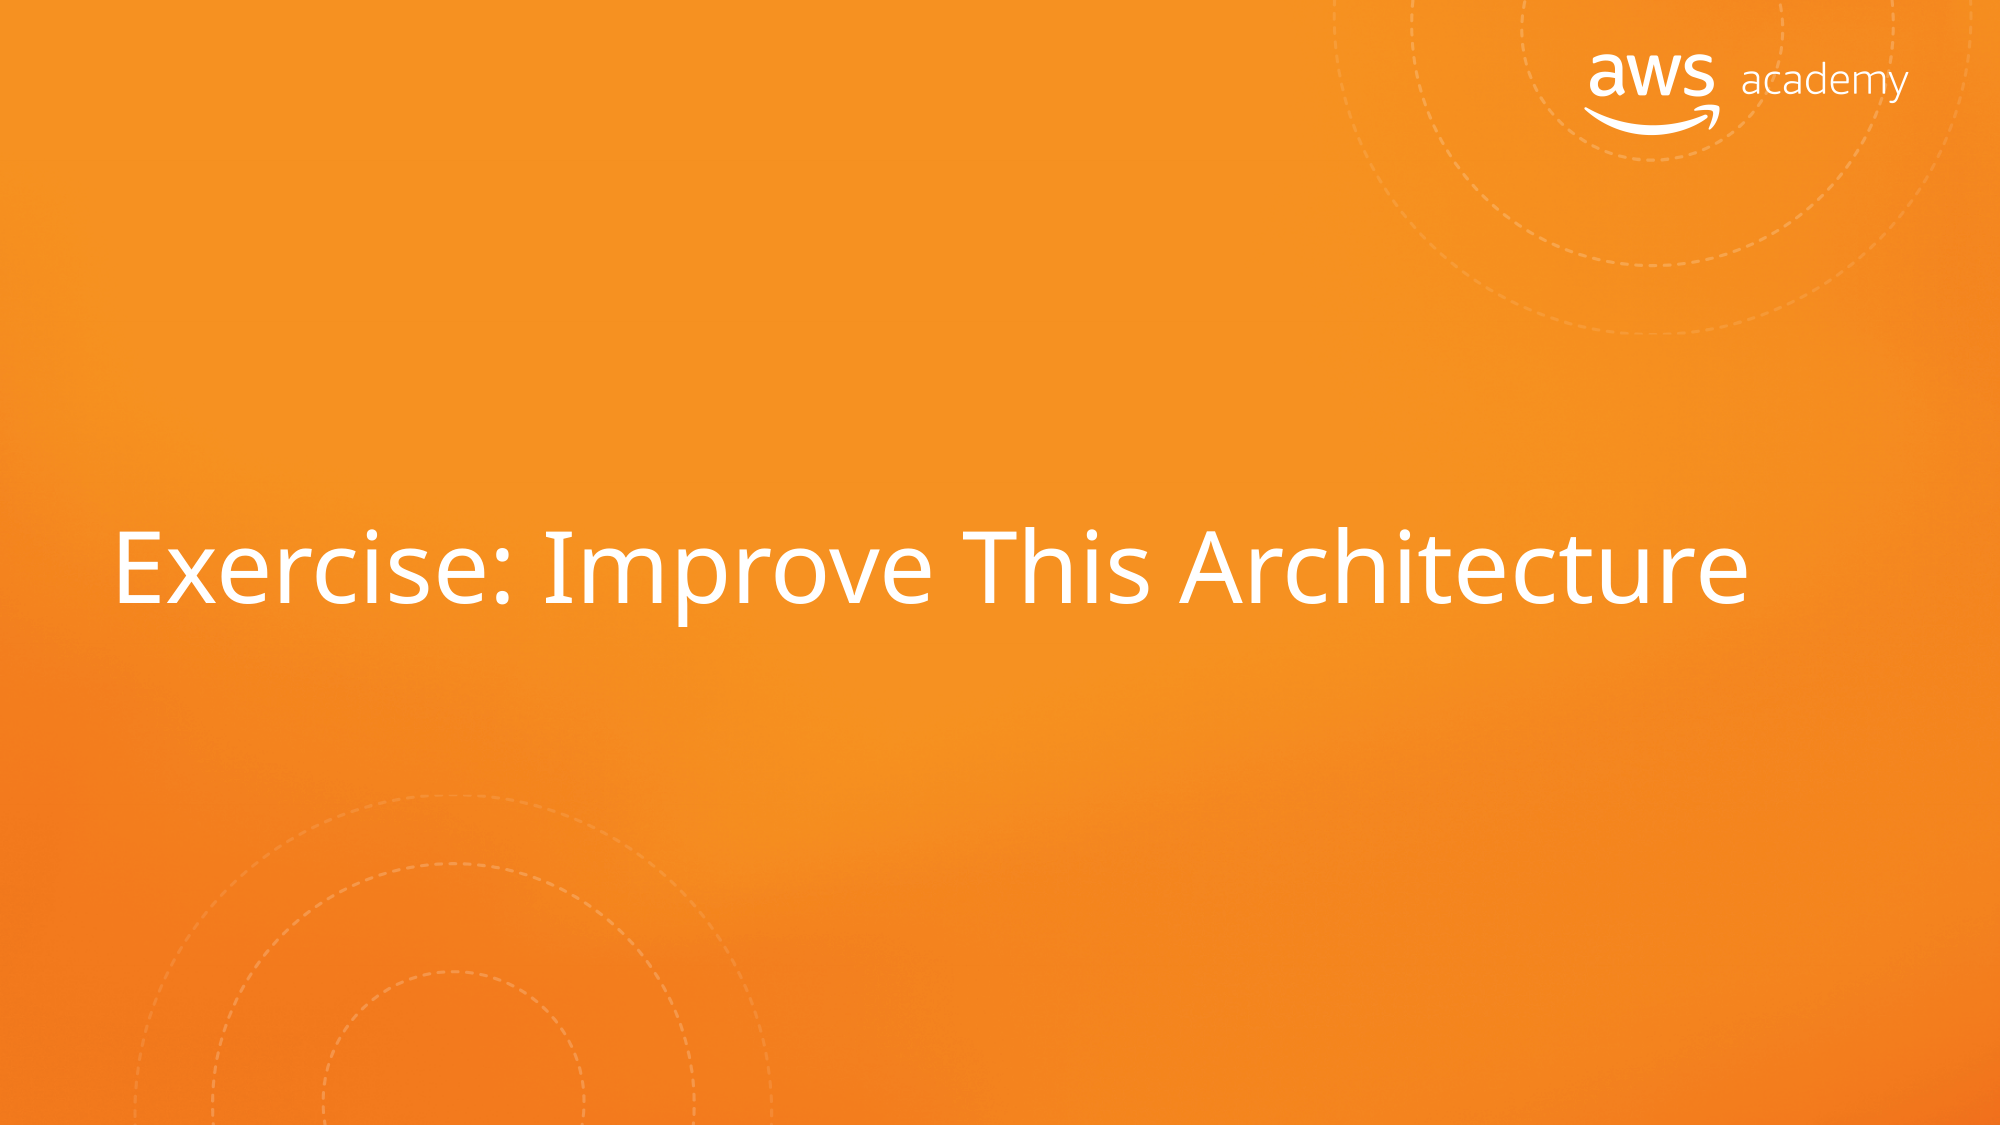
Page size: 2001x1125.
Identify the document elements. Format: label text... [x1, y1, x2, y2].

picture [0, 0, 2000, 1125]
title Exercise: Improve This Architecture [94, 413, 1916, 731]
